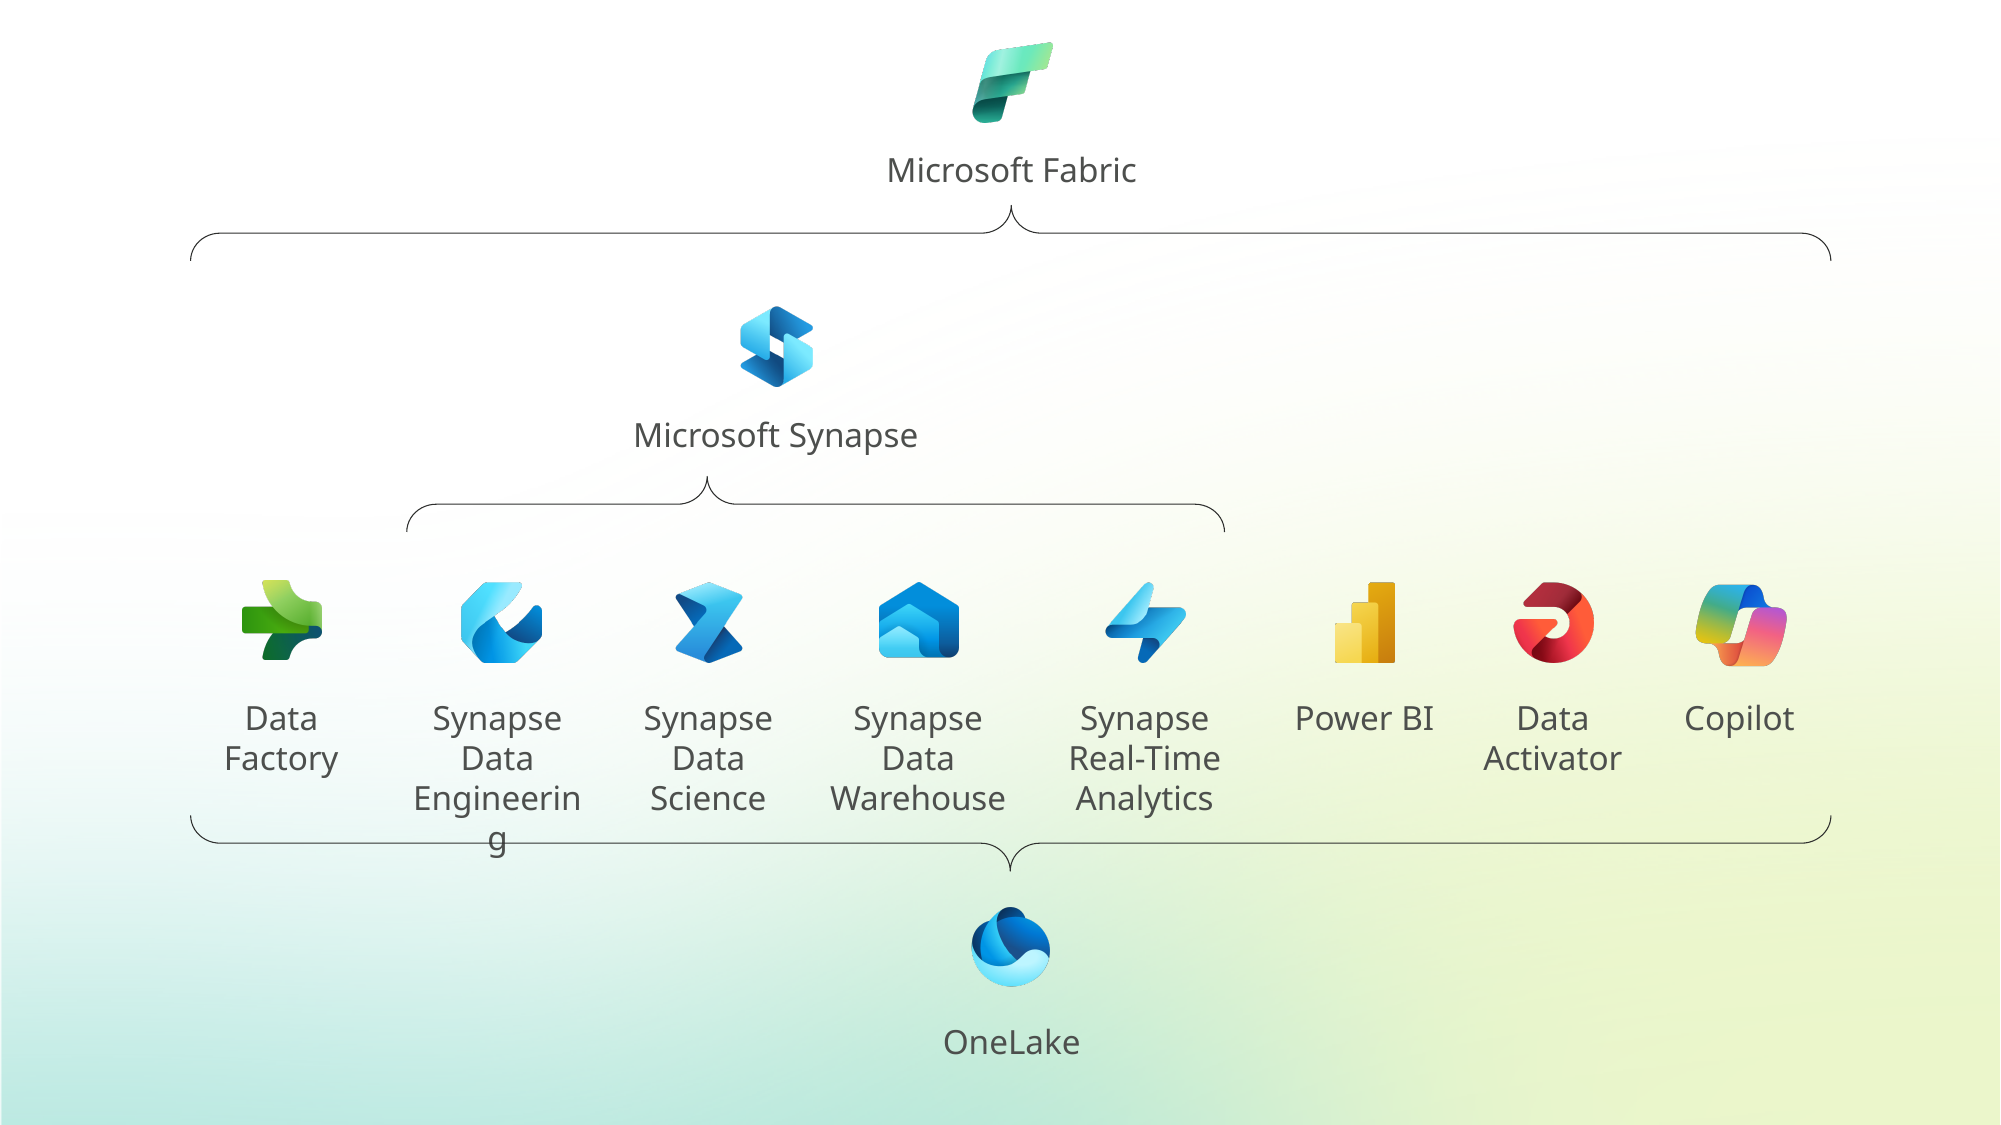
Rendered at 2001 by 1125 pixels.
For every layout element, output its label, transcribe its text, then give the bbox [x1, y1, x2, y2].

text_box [190, 34, 1832, 1077]
table_cell 400 [3, 86, 1999, 1123]
picture [1687, 572, 1795, 679]
